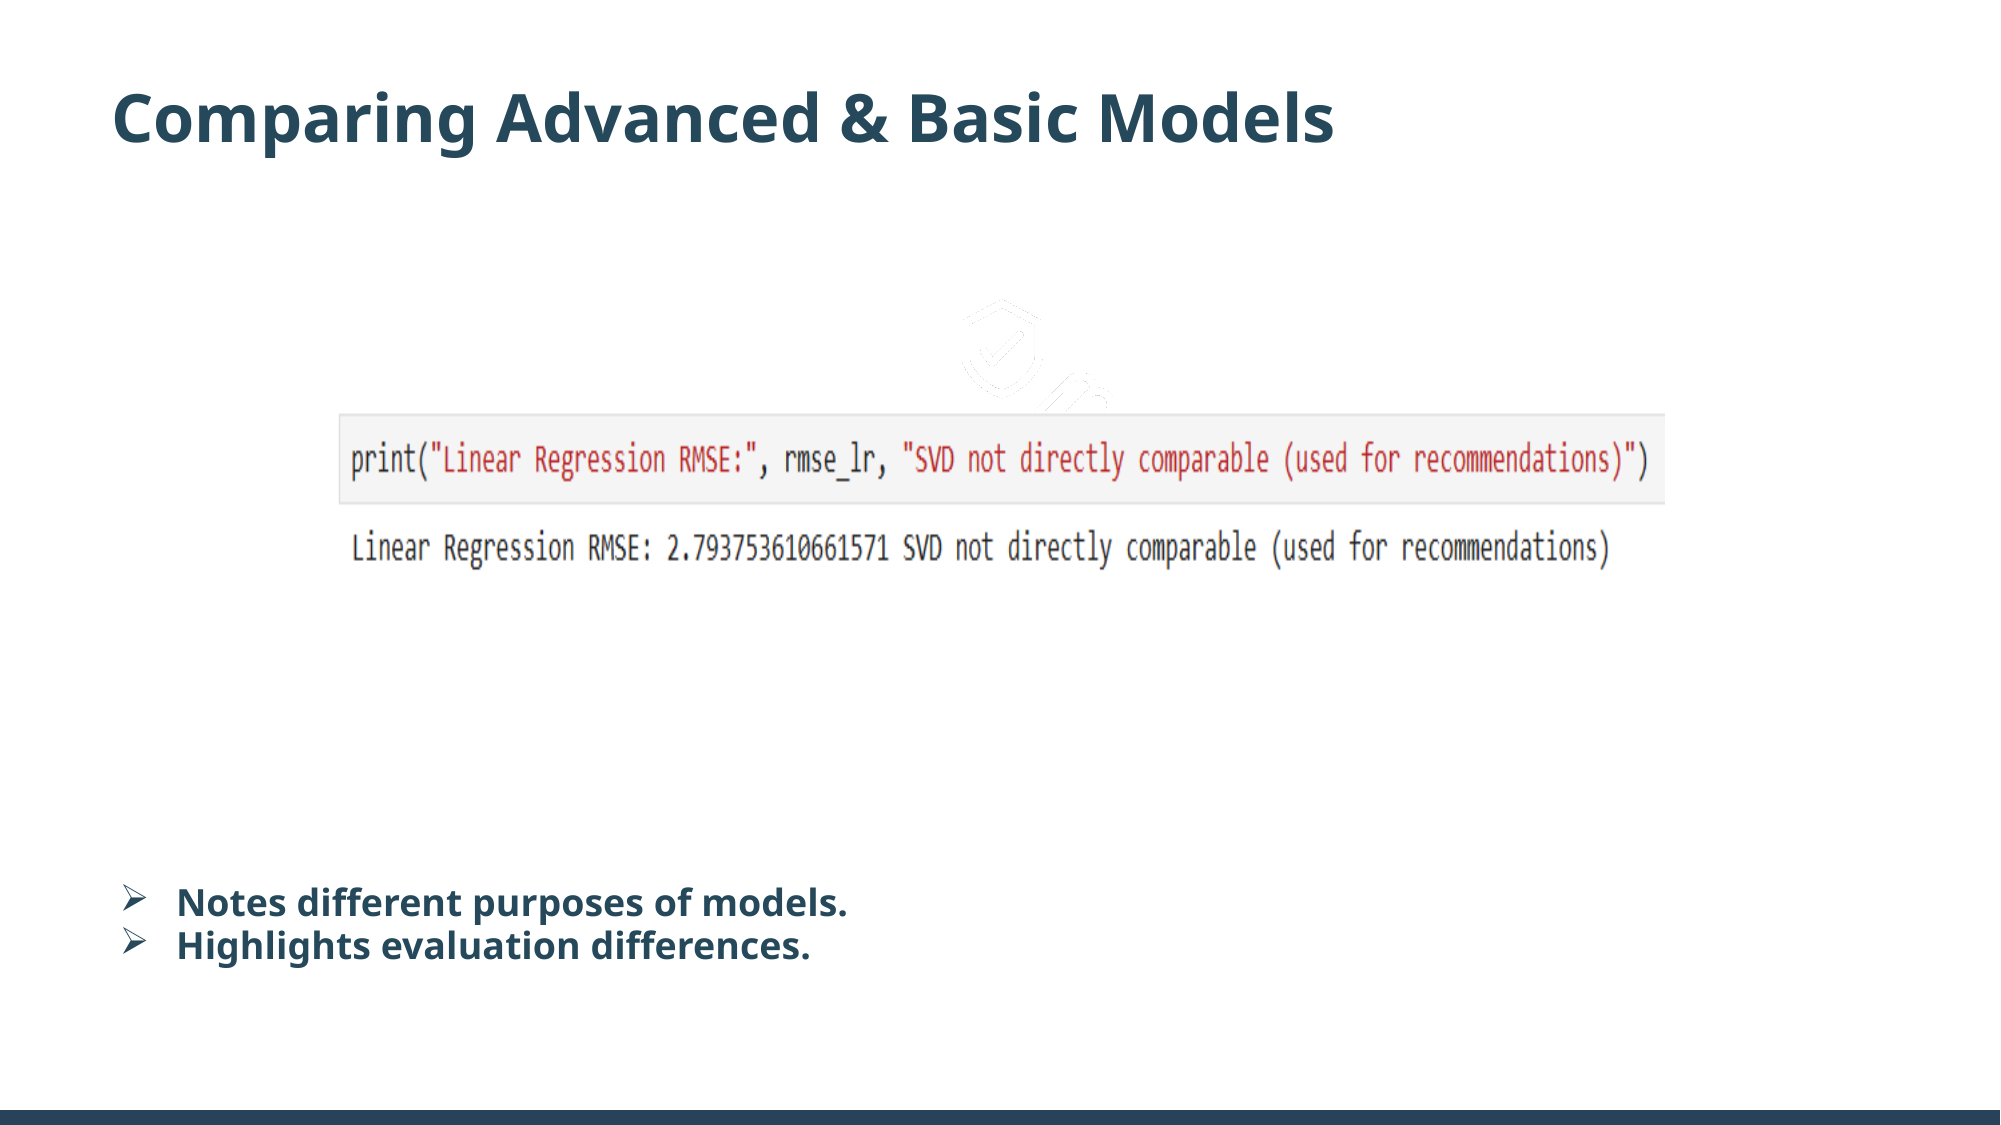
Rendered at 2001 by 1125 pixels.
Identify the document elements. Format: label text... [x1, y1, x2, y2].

text_box Notes different purposes of models. Highlights evaluation differences. [104, 873, 1105, 976]
picture [335, 299, 1665, 612]
text_box Comparing Advanced & Basic Models [111, 80, 1377, 159]
